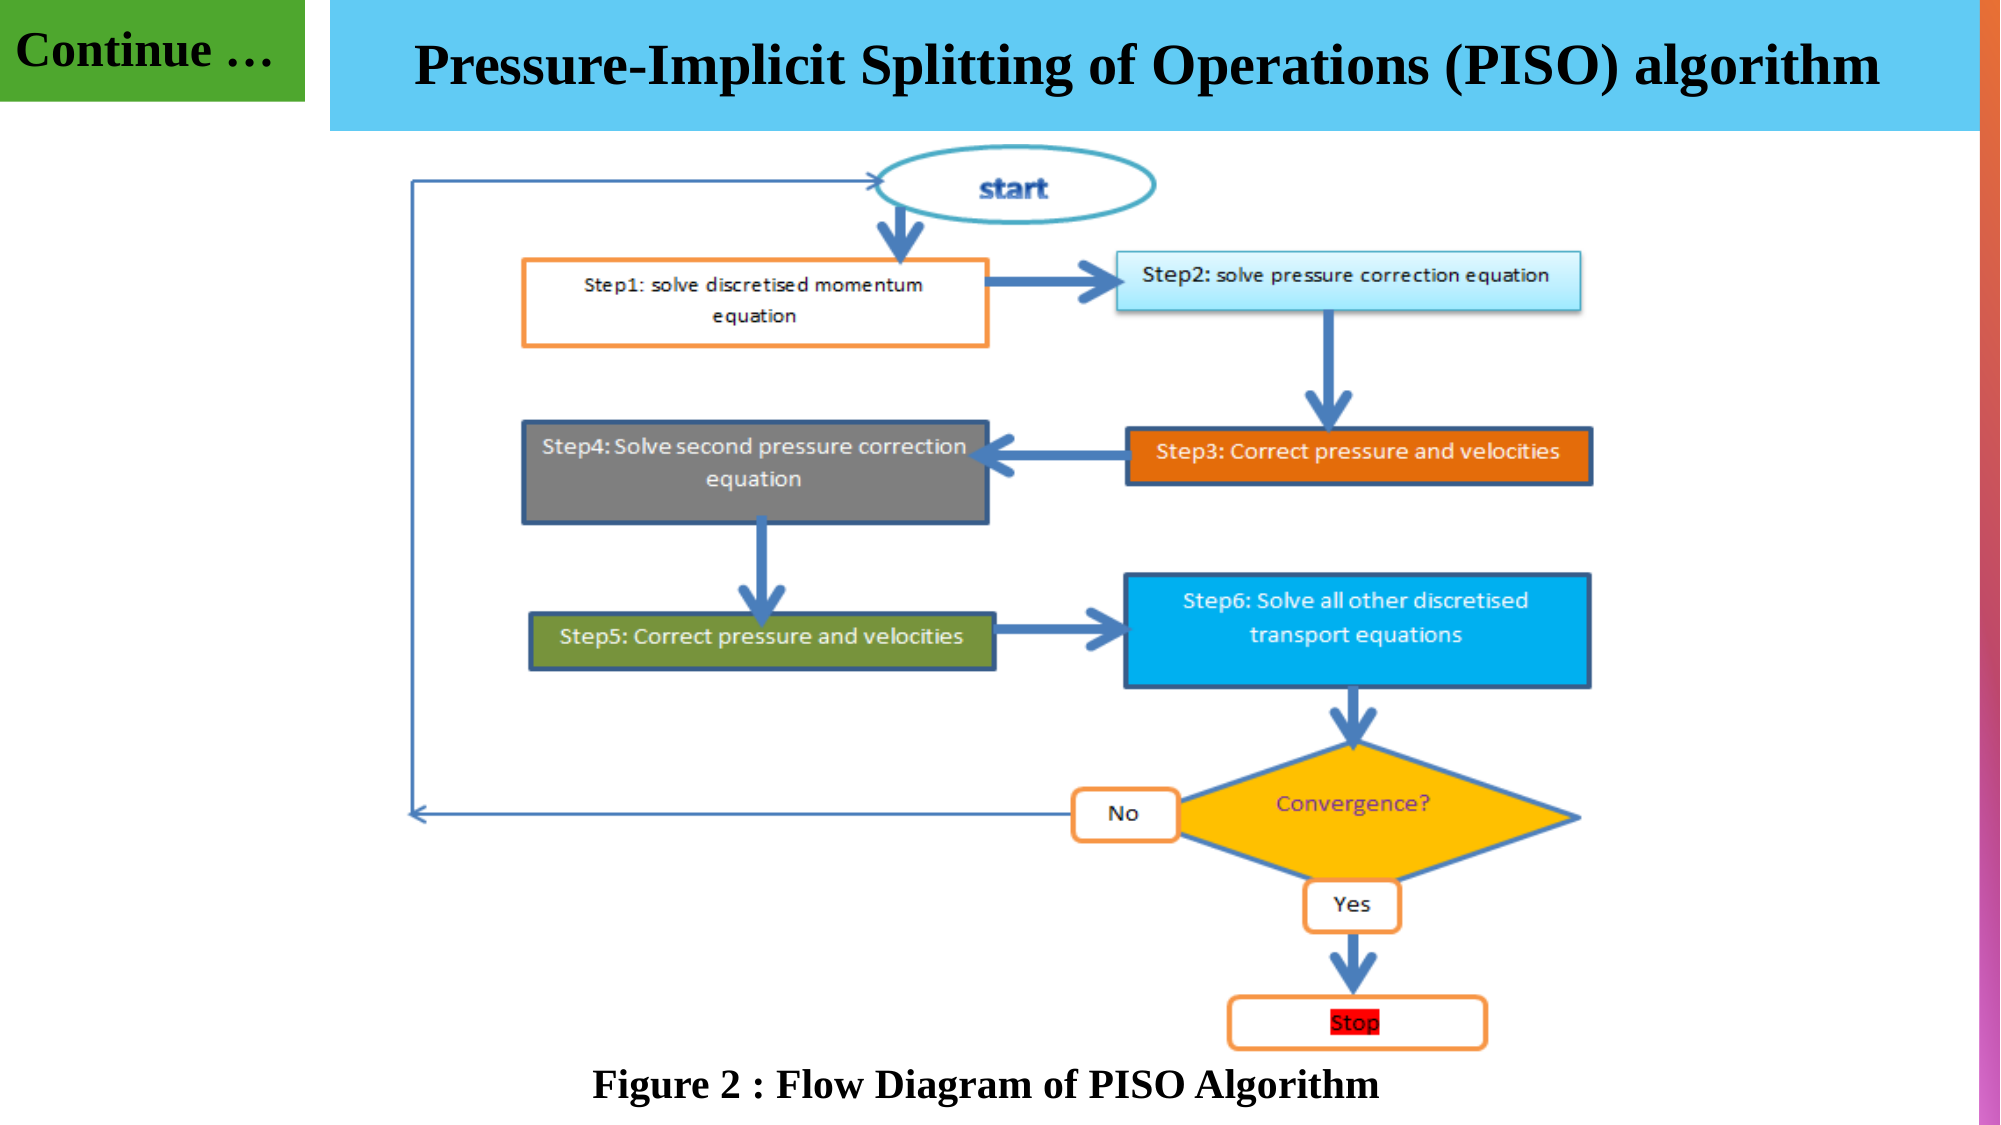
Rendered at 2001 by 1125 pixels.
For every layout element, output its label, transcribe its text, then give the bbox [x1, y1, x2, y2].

text_box Continue … [0, 0, 305, 102]
text_box Figure 2 : Flow Diagram of PISO Algorithm [557, 1059, 1426, 1115]
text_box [1979, 0, 2000, 1125]
picture [397, 143, 1609, 1059]
title Pressure-Implicit Splitting of Operations (PISO) algorithm [330, 0, 1979, 131]
